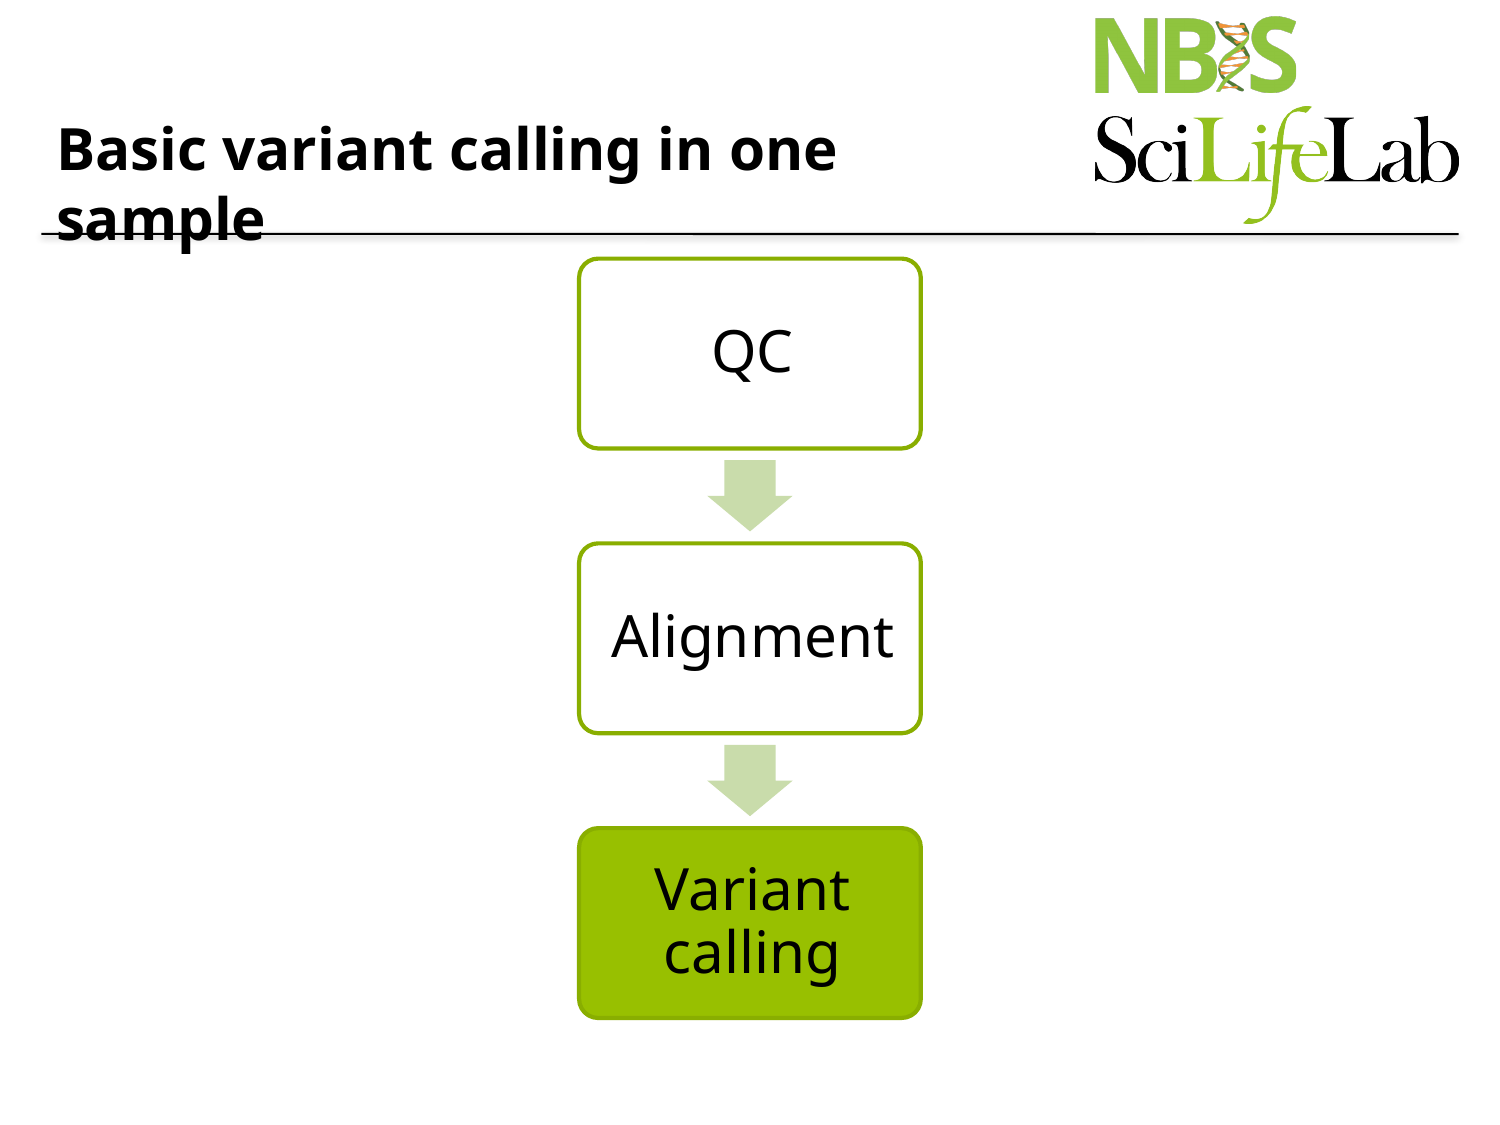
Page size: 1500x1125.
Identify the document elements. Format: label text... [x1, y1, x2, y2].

title Basic variant calling in one sample [41, 104, 1066, 227]
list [41, 258, 1459, 1019]
picture [1095, 106, 1459, 224]
